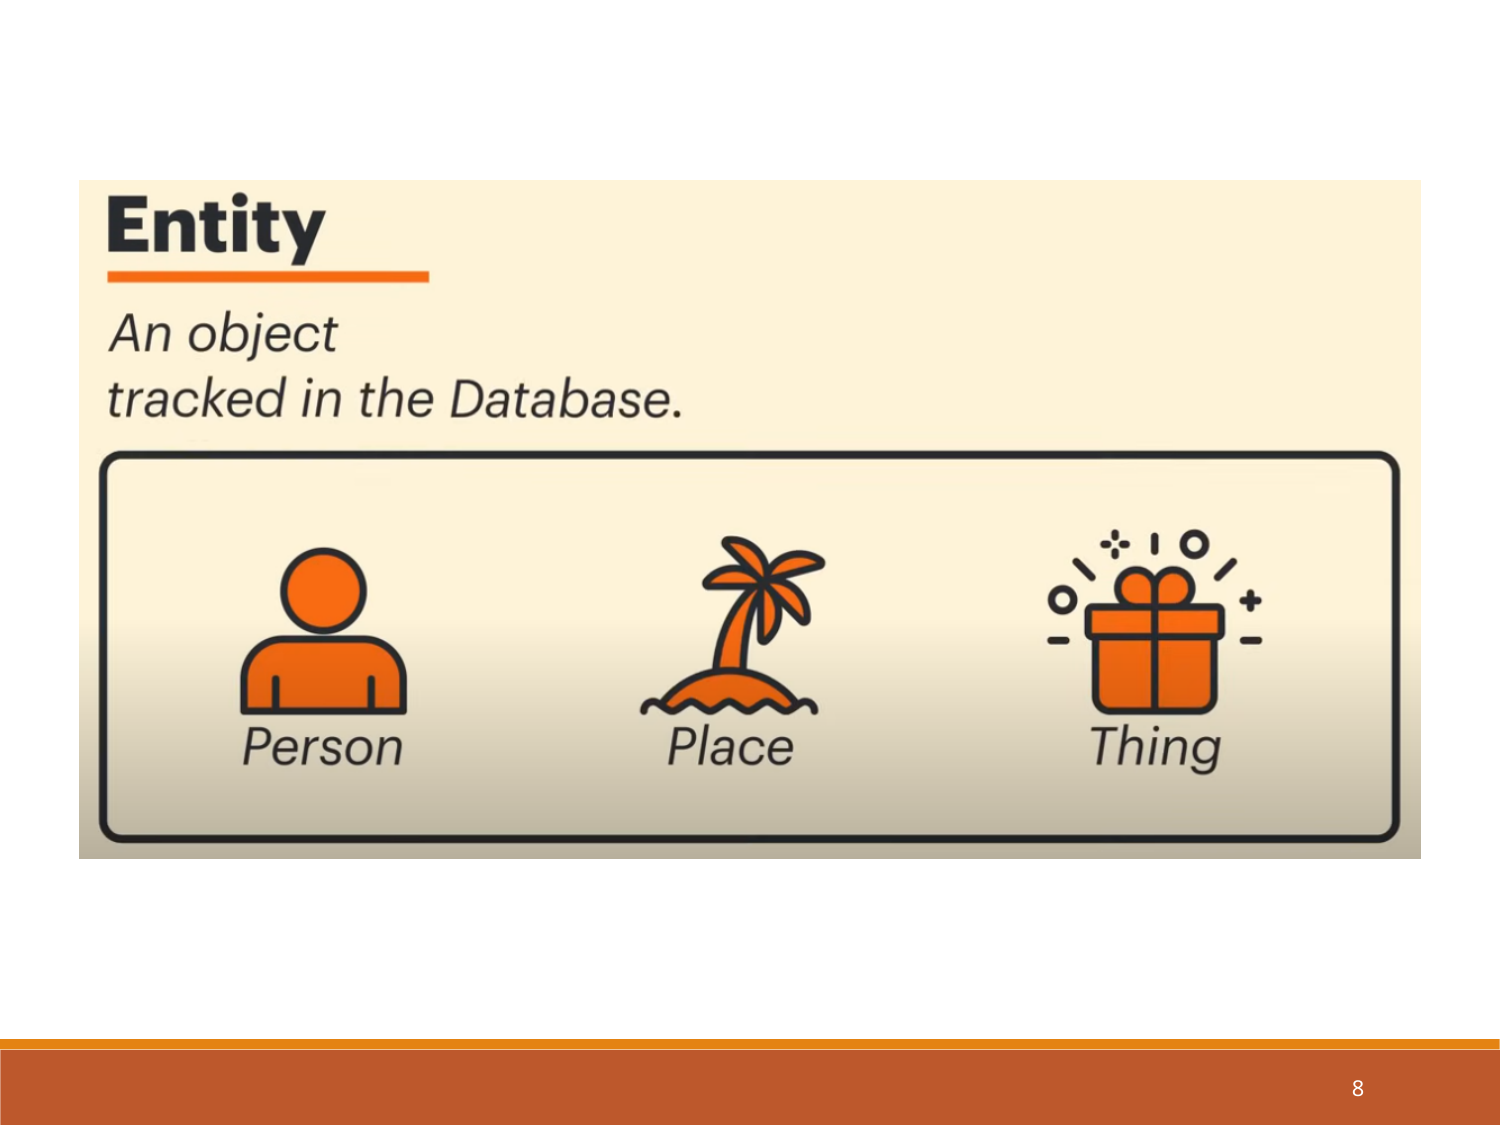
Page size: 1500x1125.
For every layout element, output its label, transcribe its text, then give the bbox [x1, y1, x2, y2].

picture [78, 180, 1422, 860]
slide_number 8 [1218, 1059, 1380, 1120]
